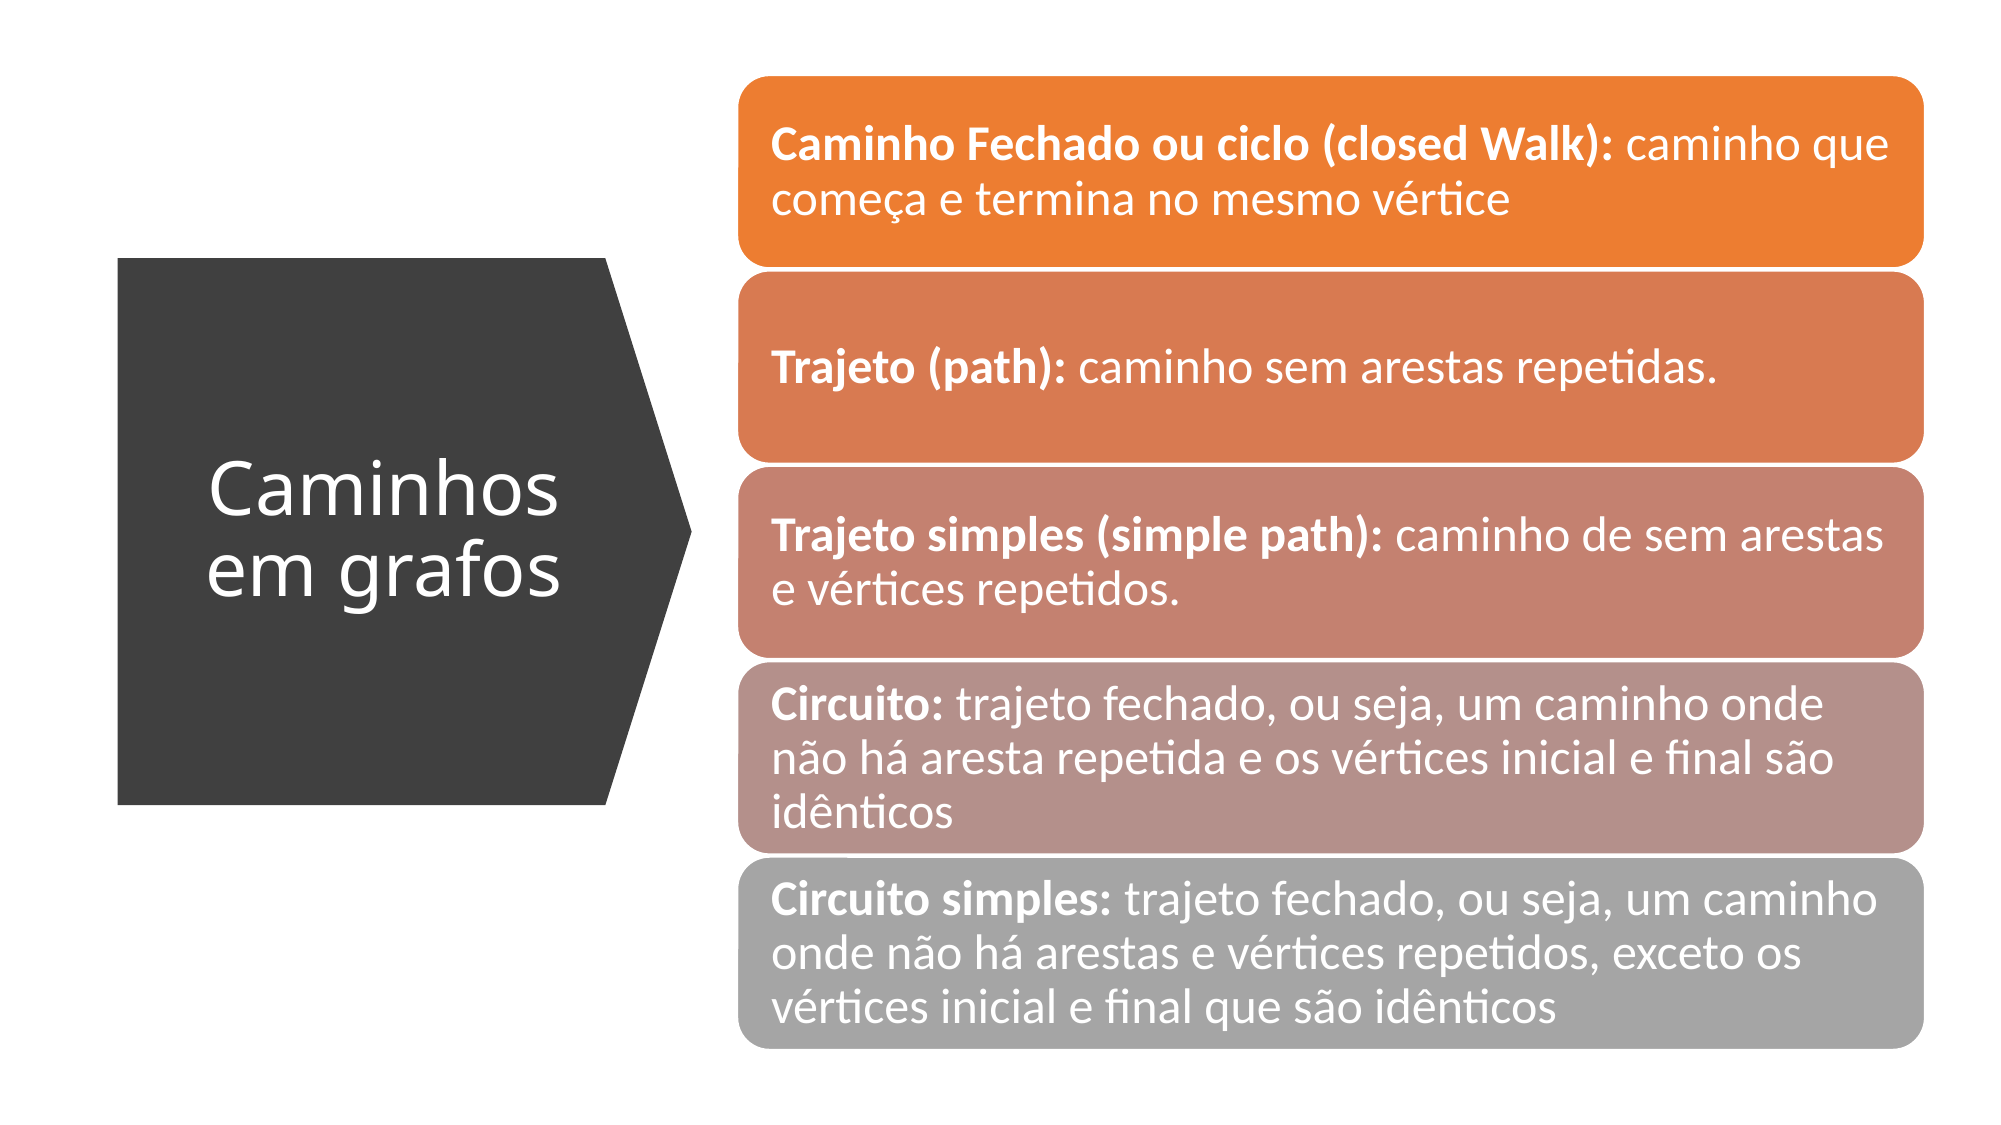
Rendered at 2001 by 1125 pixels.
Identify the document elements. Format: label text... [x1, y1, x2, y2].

title Caminhos em grafos [168, 322, 601, 741]
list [737, 74, 1925, 1050]
text_box [116, 257, 693, 807]
